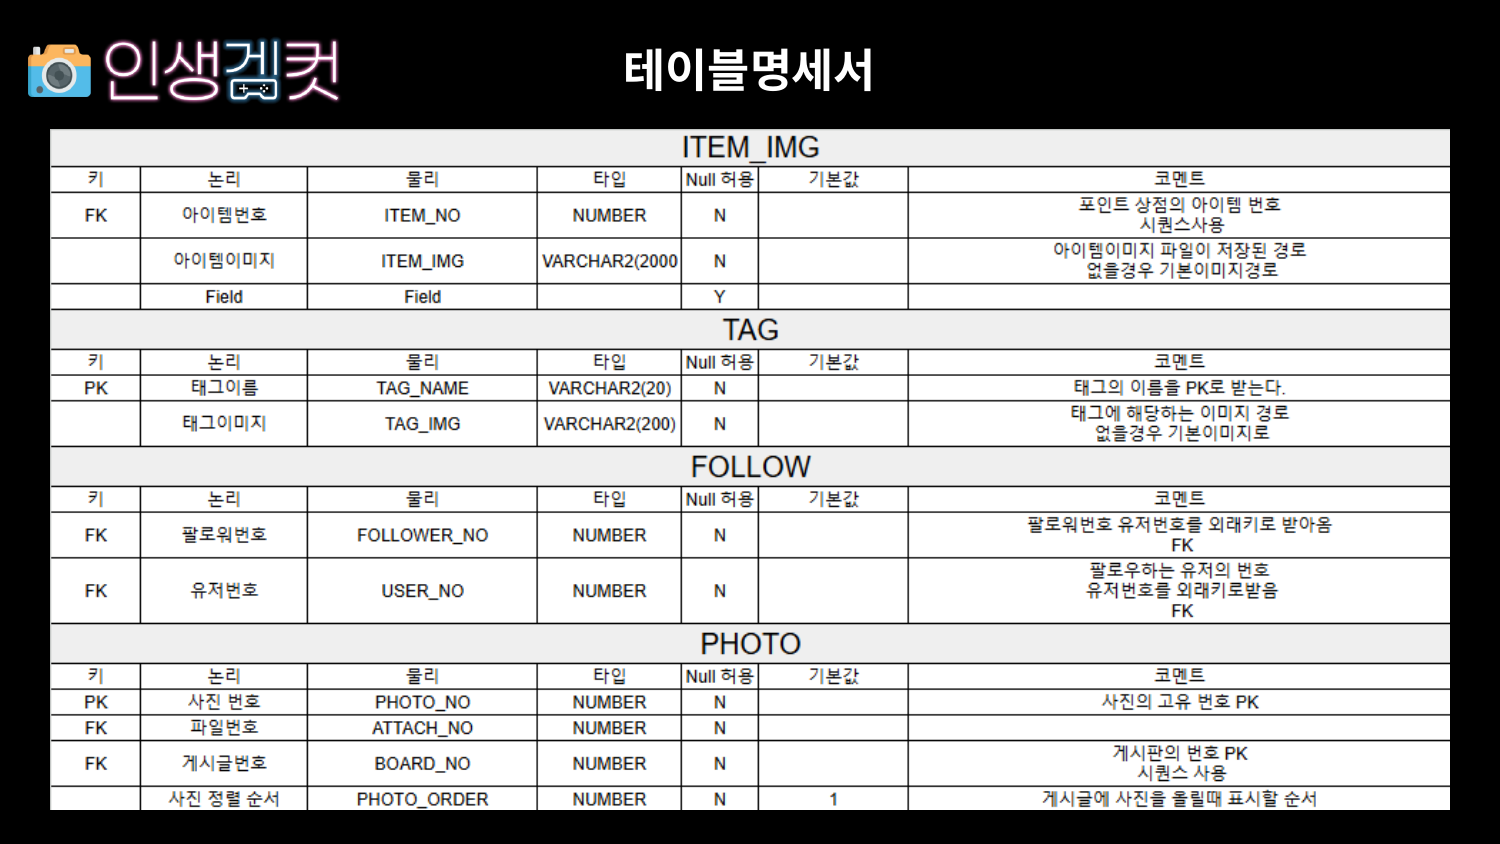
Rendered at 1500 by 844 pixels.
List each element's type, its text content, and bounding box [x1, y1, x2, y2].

text_box 테이블명세서 [0, 20, 1500, 119]
picture [50, 129, 1450, 810]
picture [17, 25, 348, 114]
